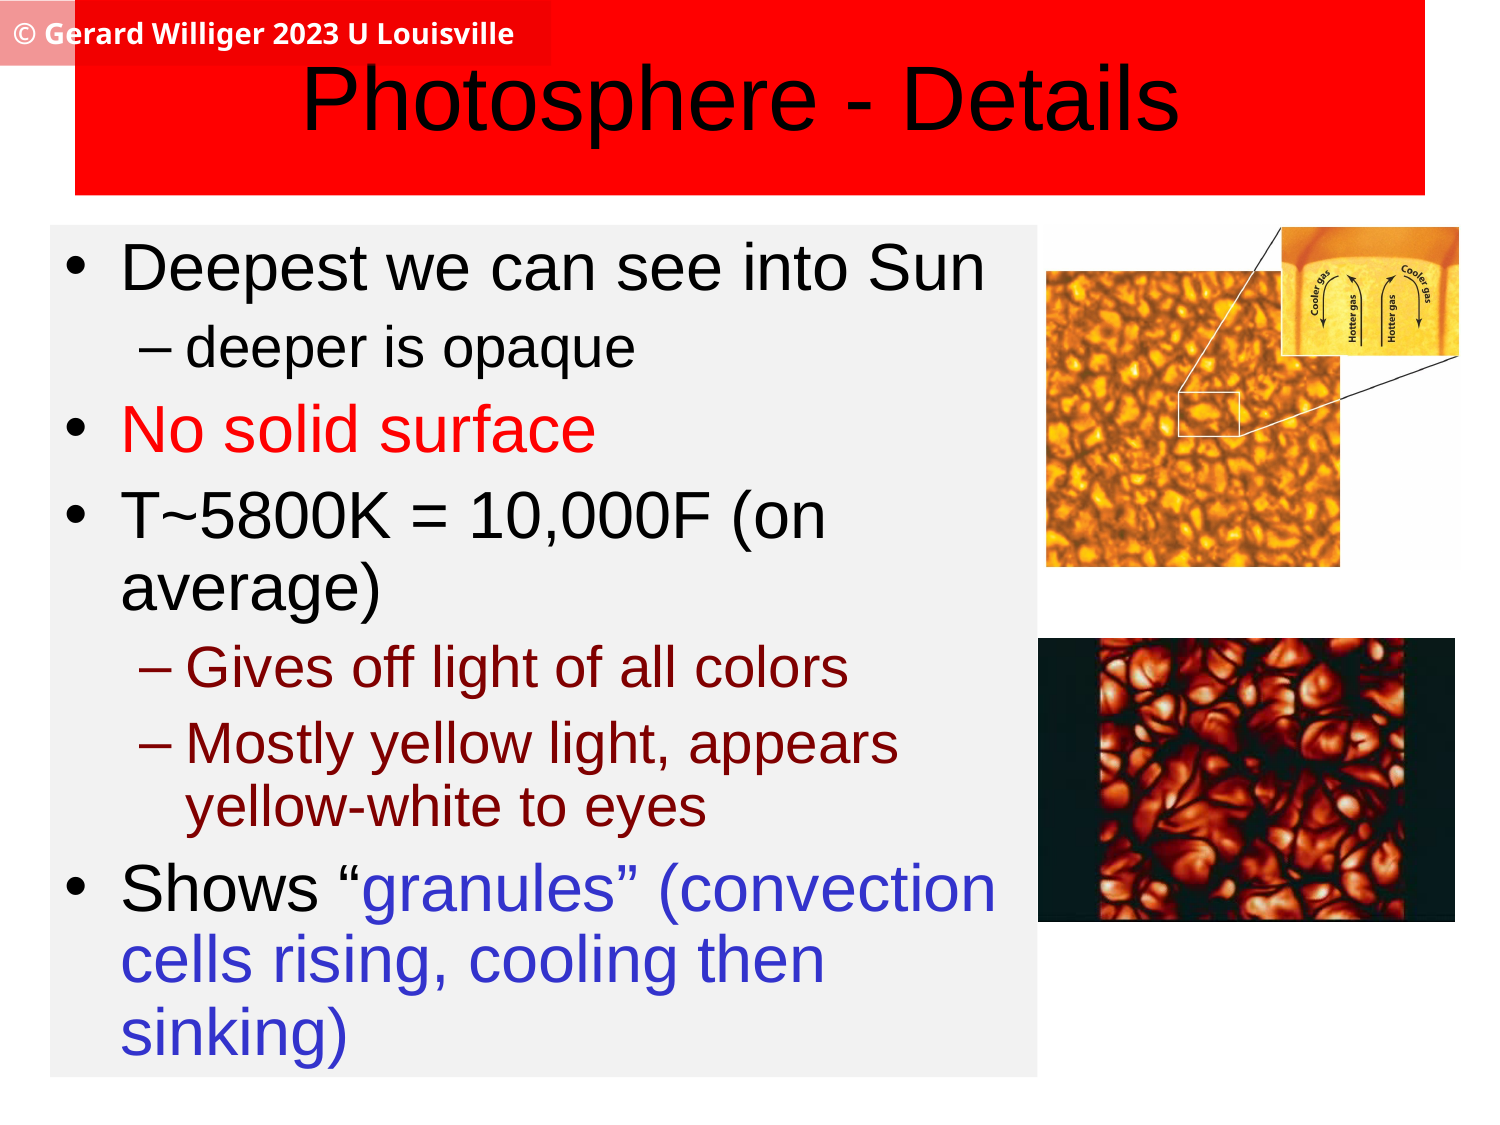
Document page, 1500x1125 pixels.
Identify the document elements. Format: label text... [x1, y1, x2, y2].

title Photosphere - Details [75, 0, 1425, 196]
list Deepest we can see into Sun deeper is opaque No solid surface T~5800K = 10,000F (on average) Gives off light of all colors Mostly yellow light, appears yellow-white to eyes Shows “granules” (convection cells rising, cooling then sinking) [50, 224, 1038, 1078]
picture [1042, 224, 1462, 570]
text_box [1037, 637, 1456, 923]
text_box © Gerard Williger 2023 U Louisville [0, 0, 552, 66]
